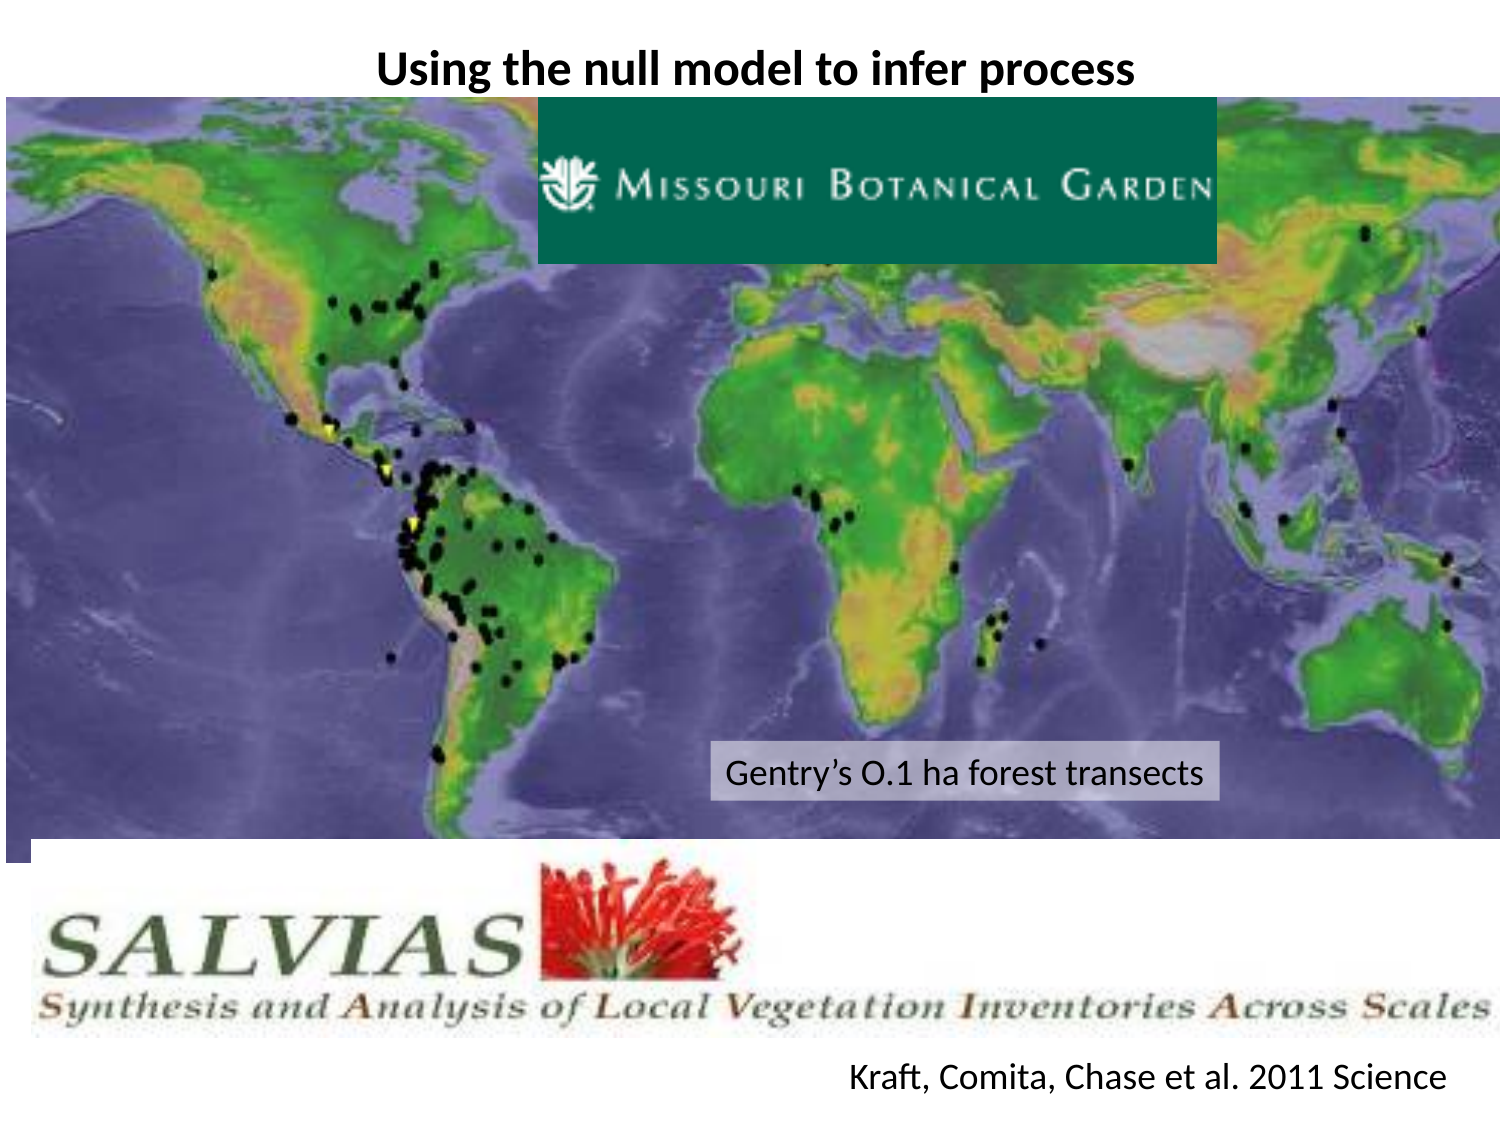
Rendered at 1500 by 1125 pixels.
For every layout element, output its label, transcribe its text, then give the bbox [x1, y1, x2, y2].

text_box Using the null model to infer process [361, 27, 1151, 95]
text_box Kraft, Comita, Chase et al. 2011 Science [834, 1048, 1463, 1105]
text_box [5, 96, 1500, 1039]
